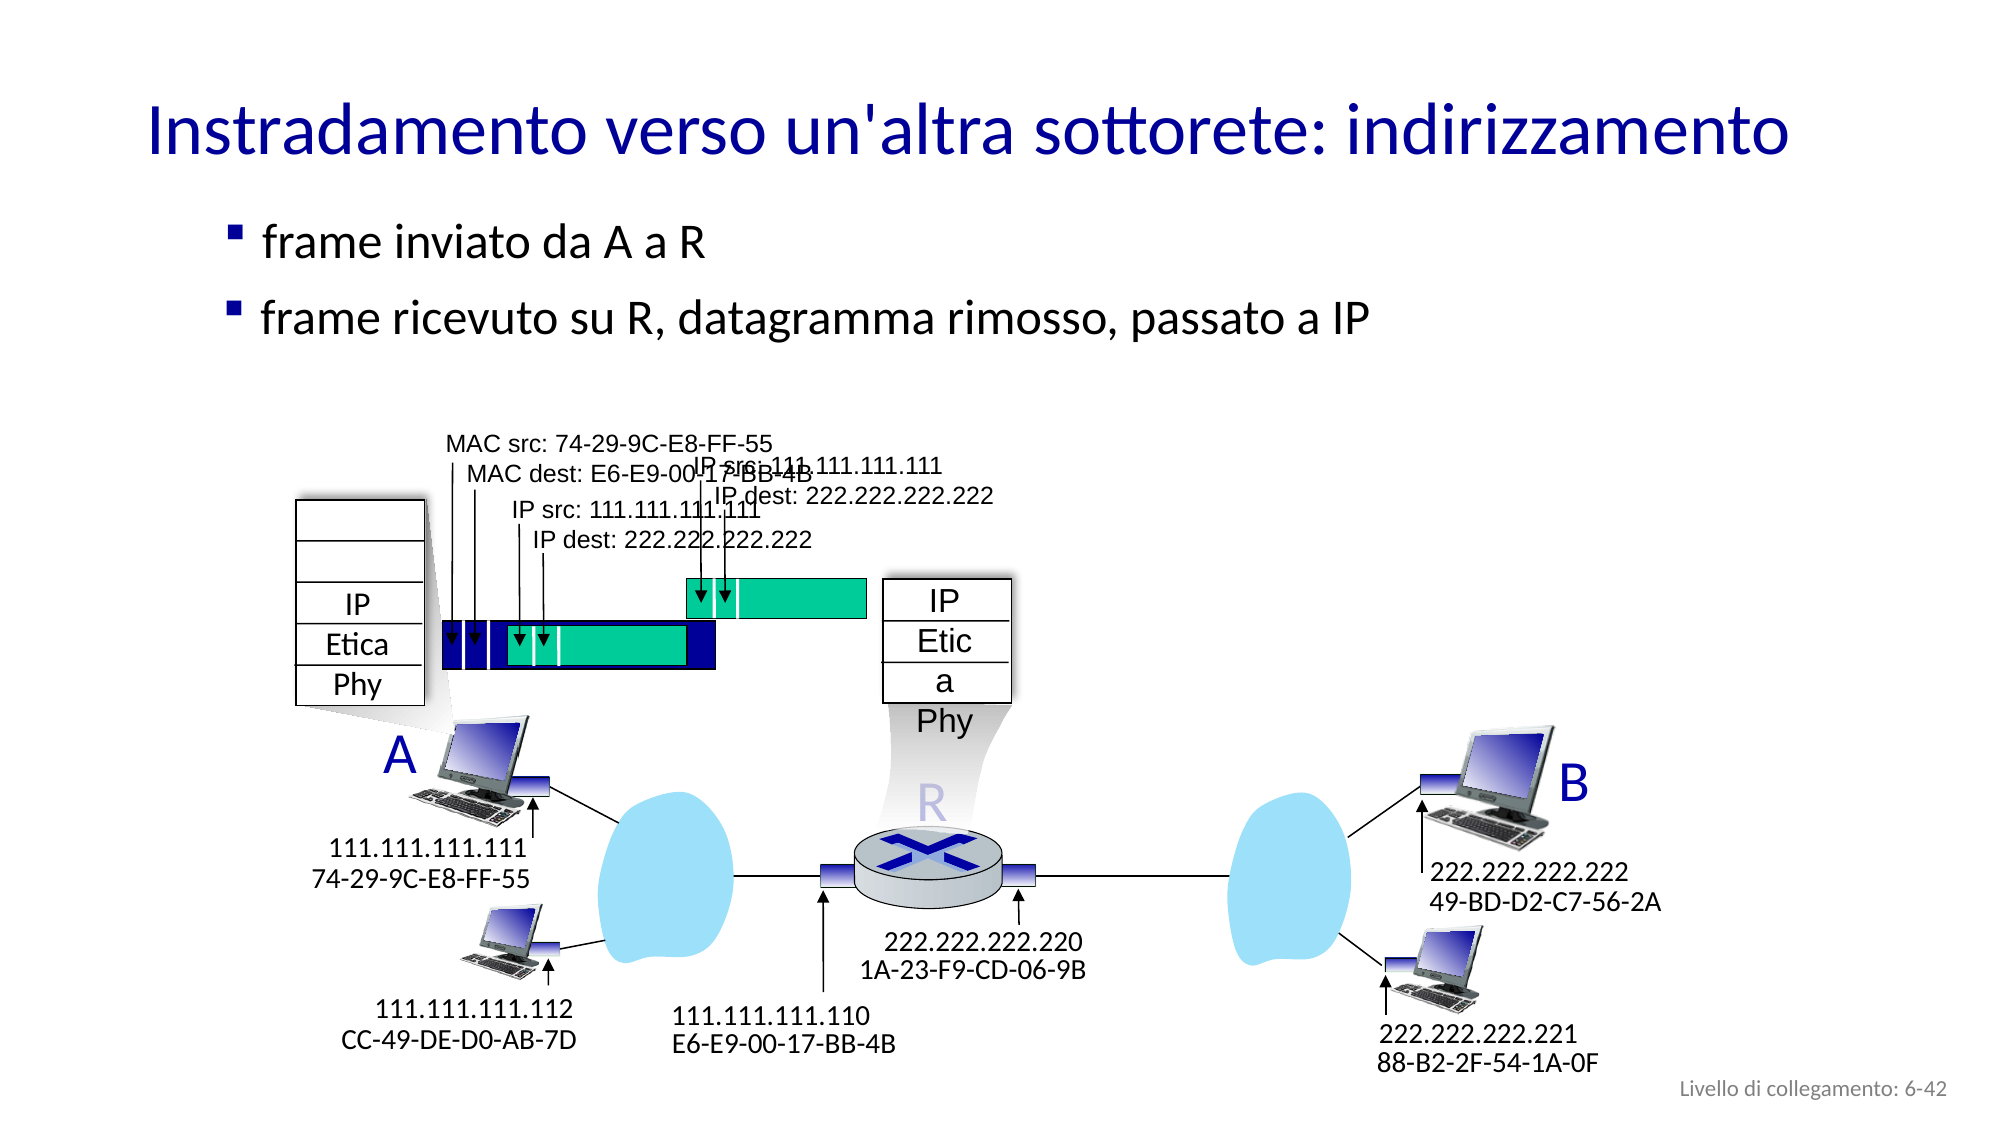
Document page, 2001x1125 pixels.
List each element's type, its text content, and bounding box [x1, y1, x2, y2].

text_box frame inviato da A a R [209, 210, 1485, 290]
slide_number Livello di collegamento: 6- 41 [1512, 1056, 1963, 1117]
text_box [429, 420, 831, 670]
title Instradamento verso un'altra sottorete: indirizzamento [131, 57, 1857, 205]
text_box frame ricevuto su R, datagramma rimosso, passato a IP [207, 286, 1483, 365]
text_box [686, 603, 867, 619]
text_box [679, 442, 1009, 603]
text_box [294, 494, 455, 735]
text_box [874, 492, 1012, 834]
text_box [295, 707, 1679, 1087]
